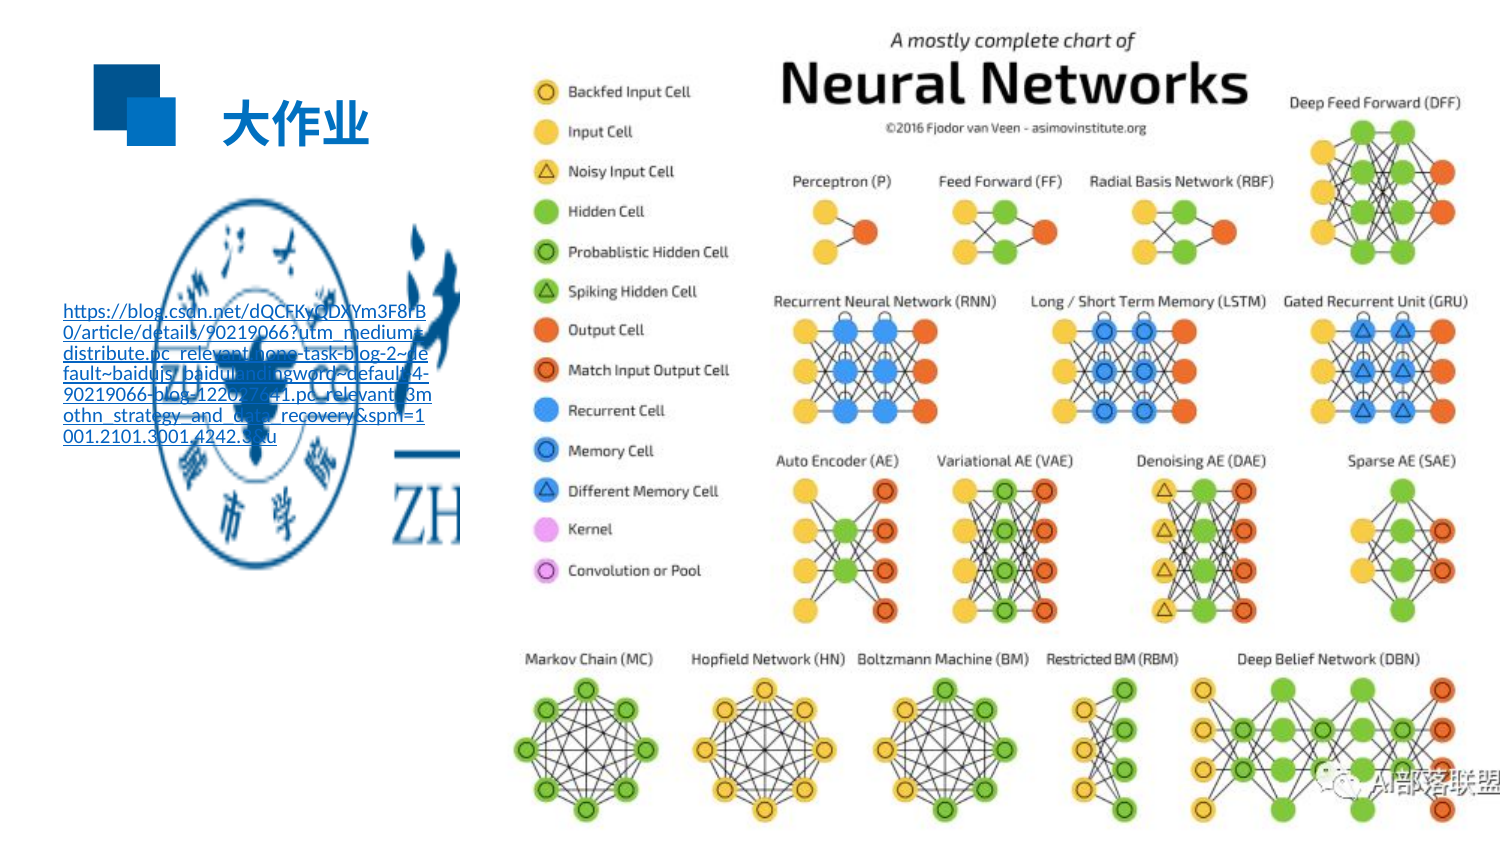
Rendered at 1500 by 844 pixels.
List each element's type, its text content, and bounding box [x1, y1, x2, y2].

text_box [93, 64, 176, 147]
picture [0, 0, 1500, 844]
text_box https://blog.csdn.net/dQCFKyQDXYm3F8rB0/article/details/90219066?utm_medium=distribute.pc_relevant.none-task-blog-2~default~baidujs_baidulandingword~default-4-90219066-blog-122027641.pc_relevant_3mothn_strategy_and_data_recovery&spm=1001.2101.3001.4242.3&u [48, 290, 449, 330]
title 大作业 [206, 44, 455, 208]
